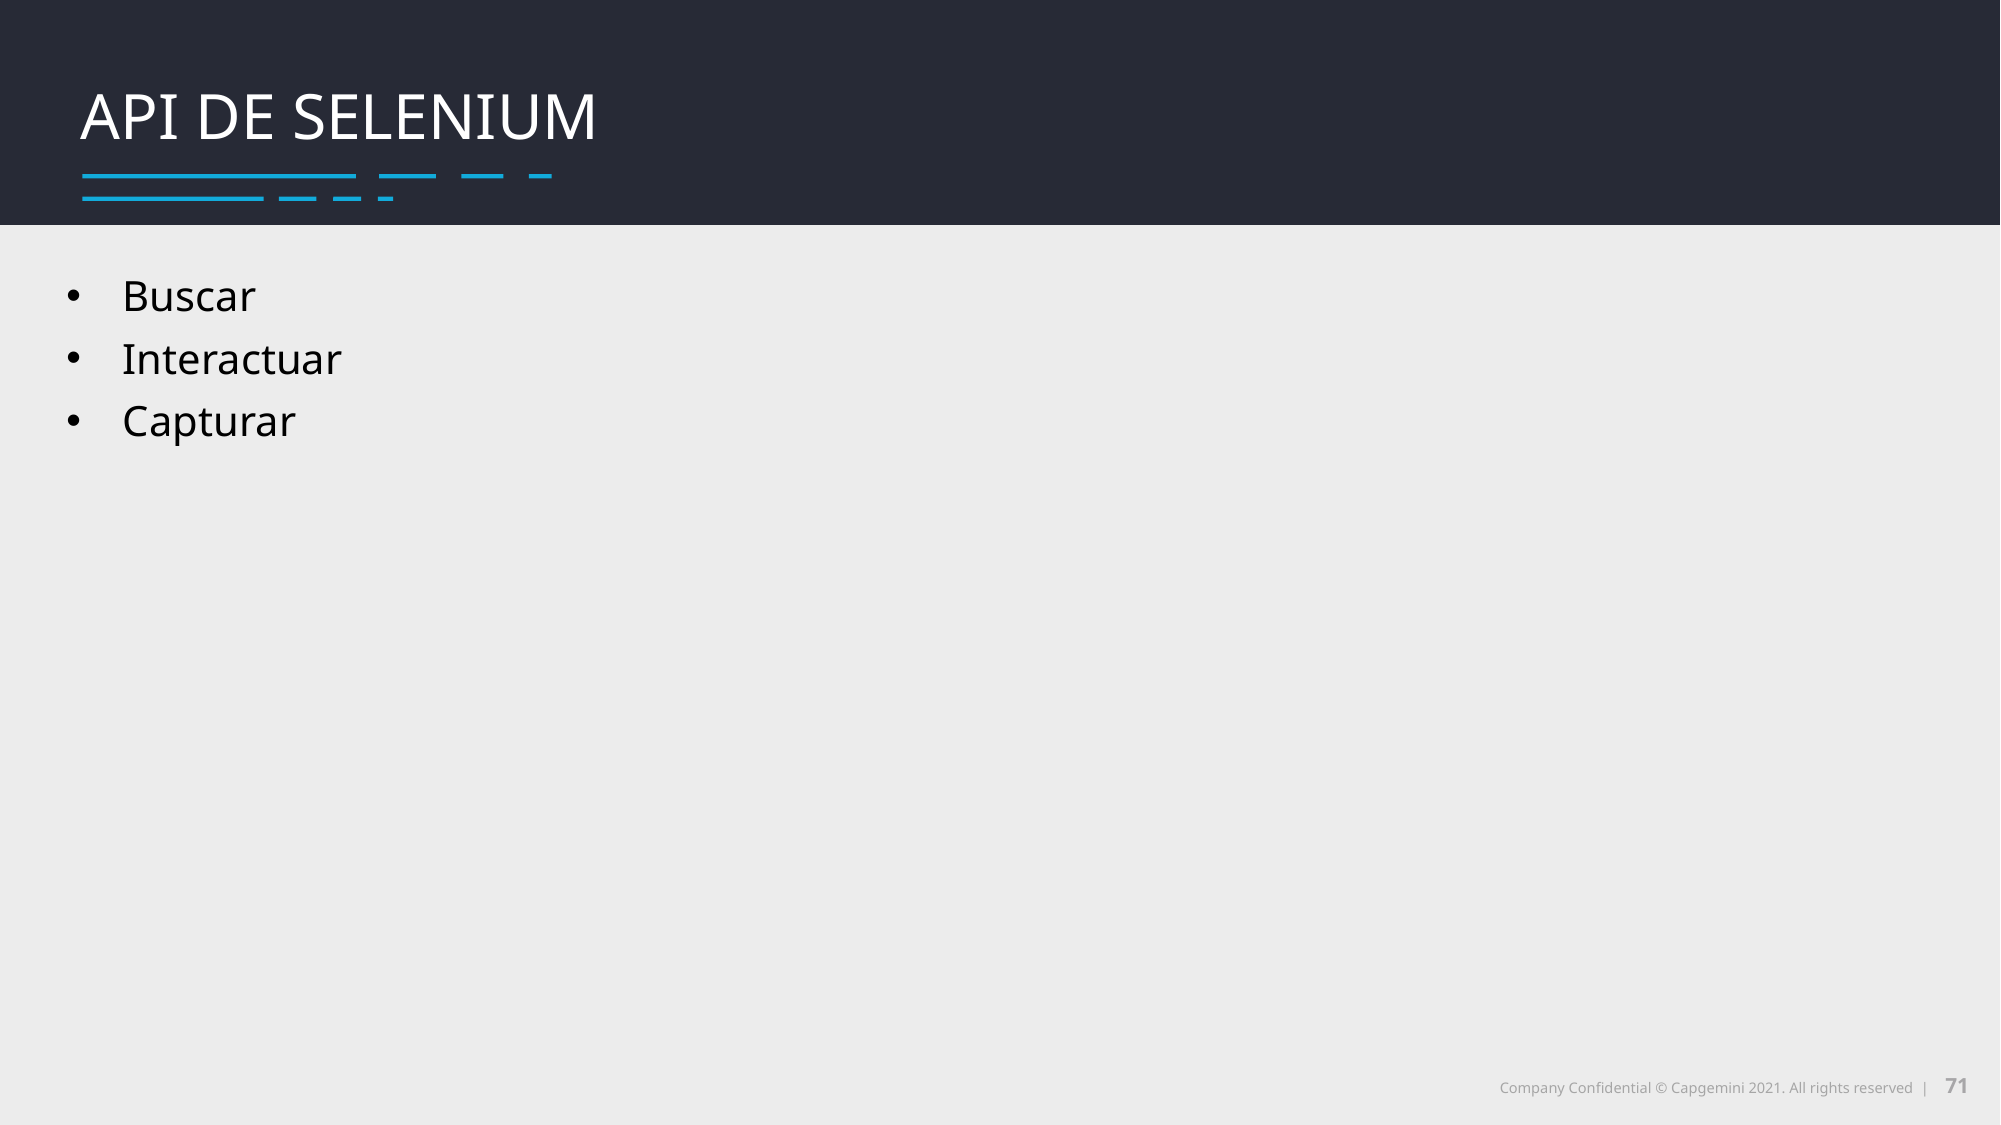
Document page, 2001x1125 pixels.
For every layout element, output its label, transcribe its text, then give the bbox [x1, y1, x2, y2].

text_box 71 [1903, 1072, 2000, 1101]
list Buscar Interactuar Capturar [65, 269, 1938, 1049]
text_box [0, 0, 2000, 225]
text_box API de Selenium [80, 76, 1749, 257]
